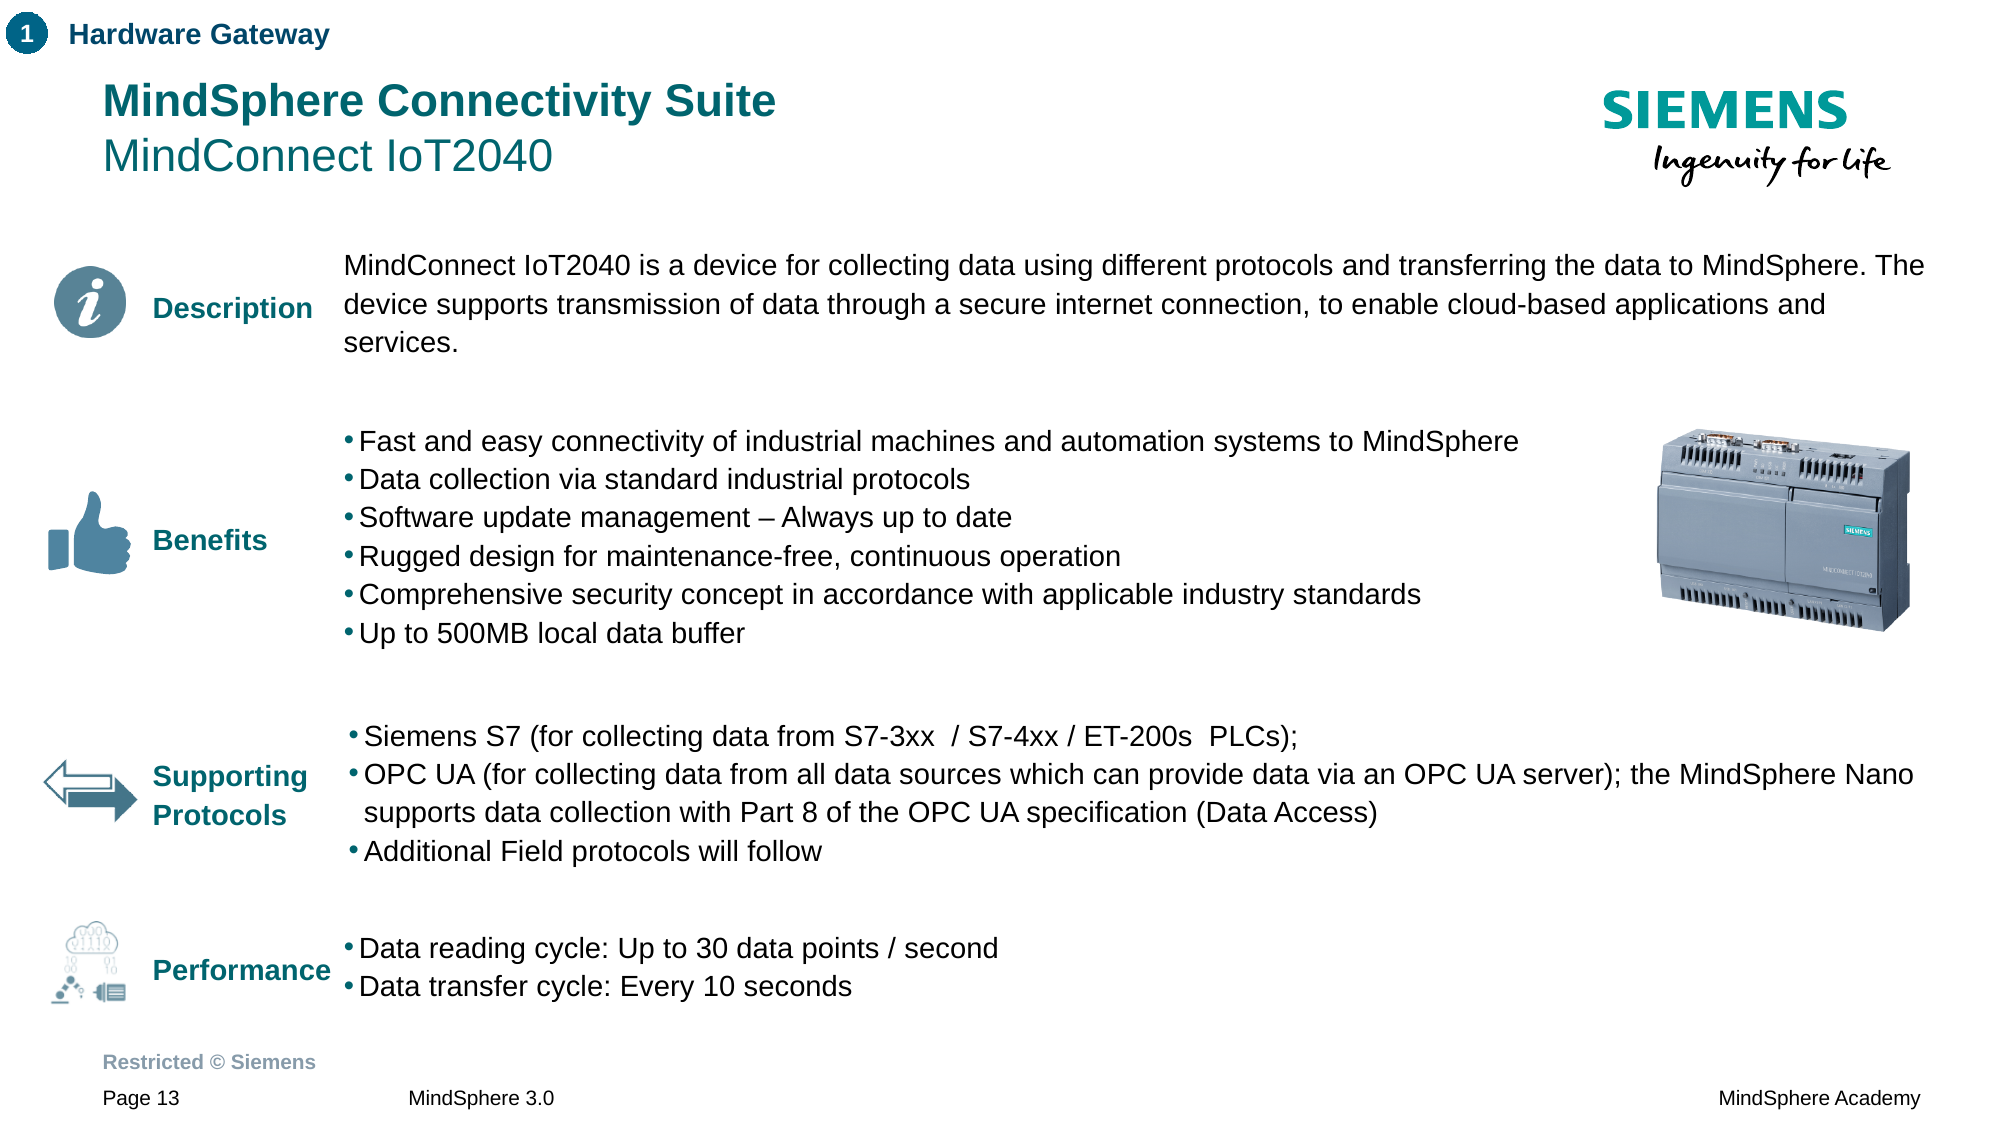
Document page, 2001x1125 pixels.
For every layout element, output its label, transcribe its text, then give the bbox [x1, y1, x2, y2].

text_box Siemens S7 (for collecting data from S7-3xx / S7-4xx / ET-200s PLCs); OPC UA (for collecting data from all data sources which can provide data via an OPC UA server); the MindSphere Nano supports data collection with Part 8 of the OPC UA specification (Data Access) Additional Field protocols will follow [35, 701, 1960, 879]
text_box Data reading cycle: Up to 30 data points / second Data transfer cycle: Every 10 seconds [30, 905, 1955, 1024]
text_box Description [152, 285, 360, 324]
text_box MindConnect IoT2040 is a device for collecting data using different protocols and transferring the data to MindSphere. The device supports transmission of data through a secure internet connection, to enable cloud-based applications and services. [30, 237, 1955, 366]
text_box Hardware Gateway [68, 12, 611, 51]
title MindSphere Connectivity Suite MindConnect IoT2040 [0, 0, 2000, 237]
picture [45, 921, 135, 1006]
text_box Performance [152, 947, 360, 986]
text_box Supporting Protocols [152, 754, 360, 832]
picture [42, 742, 138, 838]
picture [1653, 426, 1912, 634]
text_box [48, 490, 132, 576]
text_box 1 [6, 12, 48, 54]
picture [54, 266, 126, 338]
text_box Benefits [152, 518, 360, 557]
text_box Fast and easy connectivity of industrial machines and automation systems to MindSphere Data collection via standard industrial protocols Software update management – Always up to date Rugged design for maintenance-free, continuous operation Comprehensive security concept in accordance with applicable industry standards Up to 500MB local data buffer [30, 391, 1955, 676]
